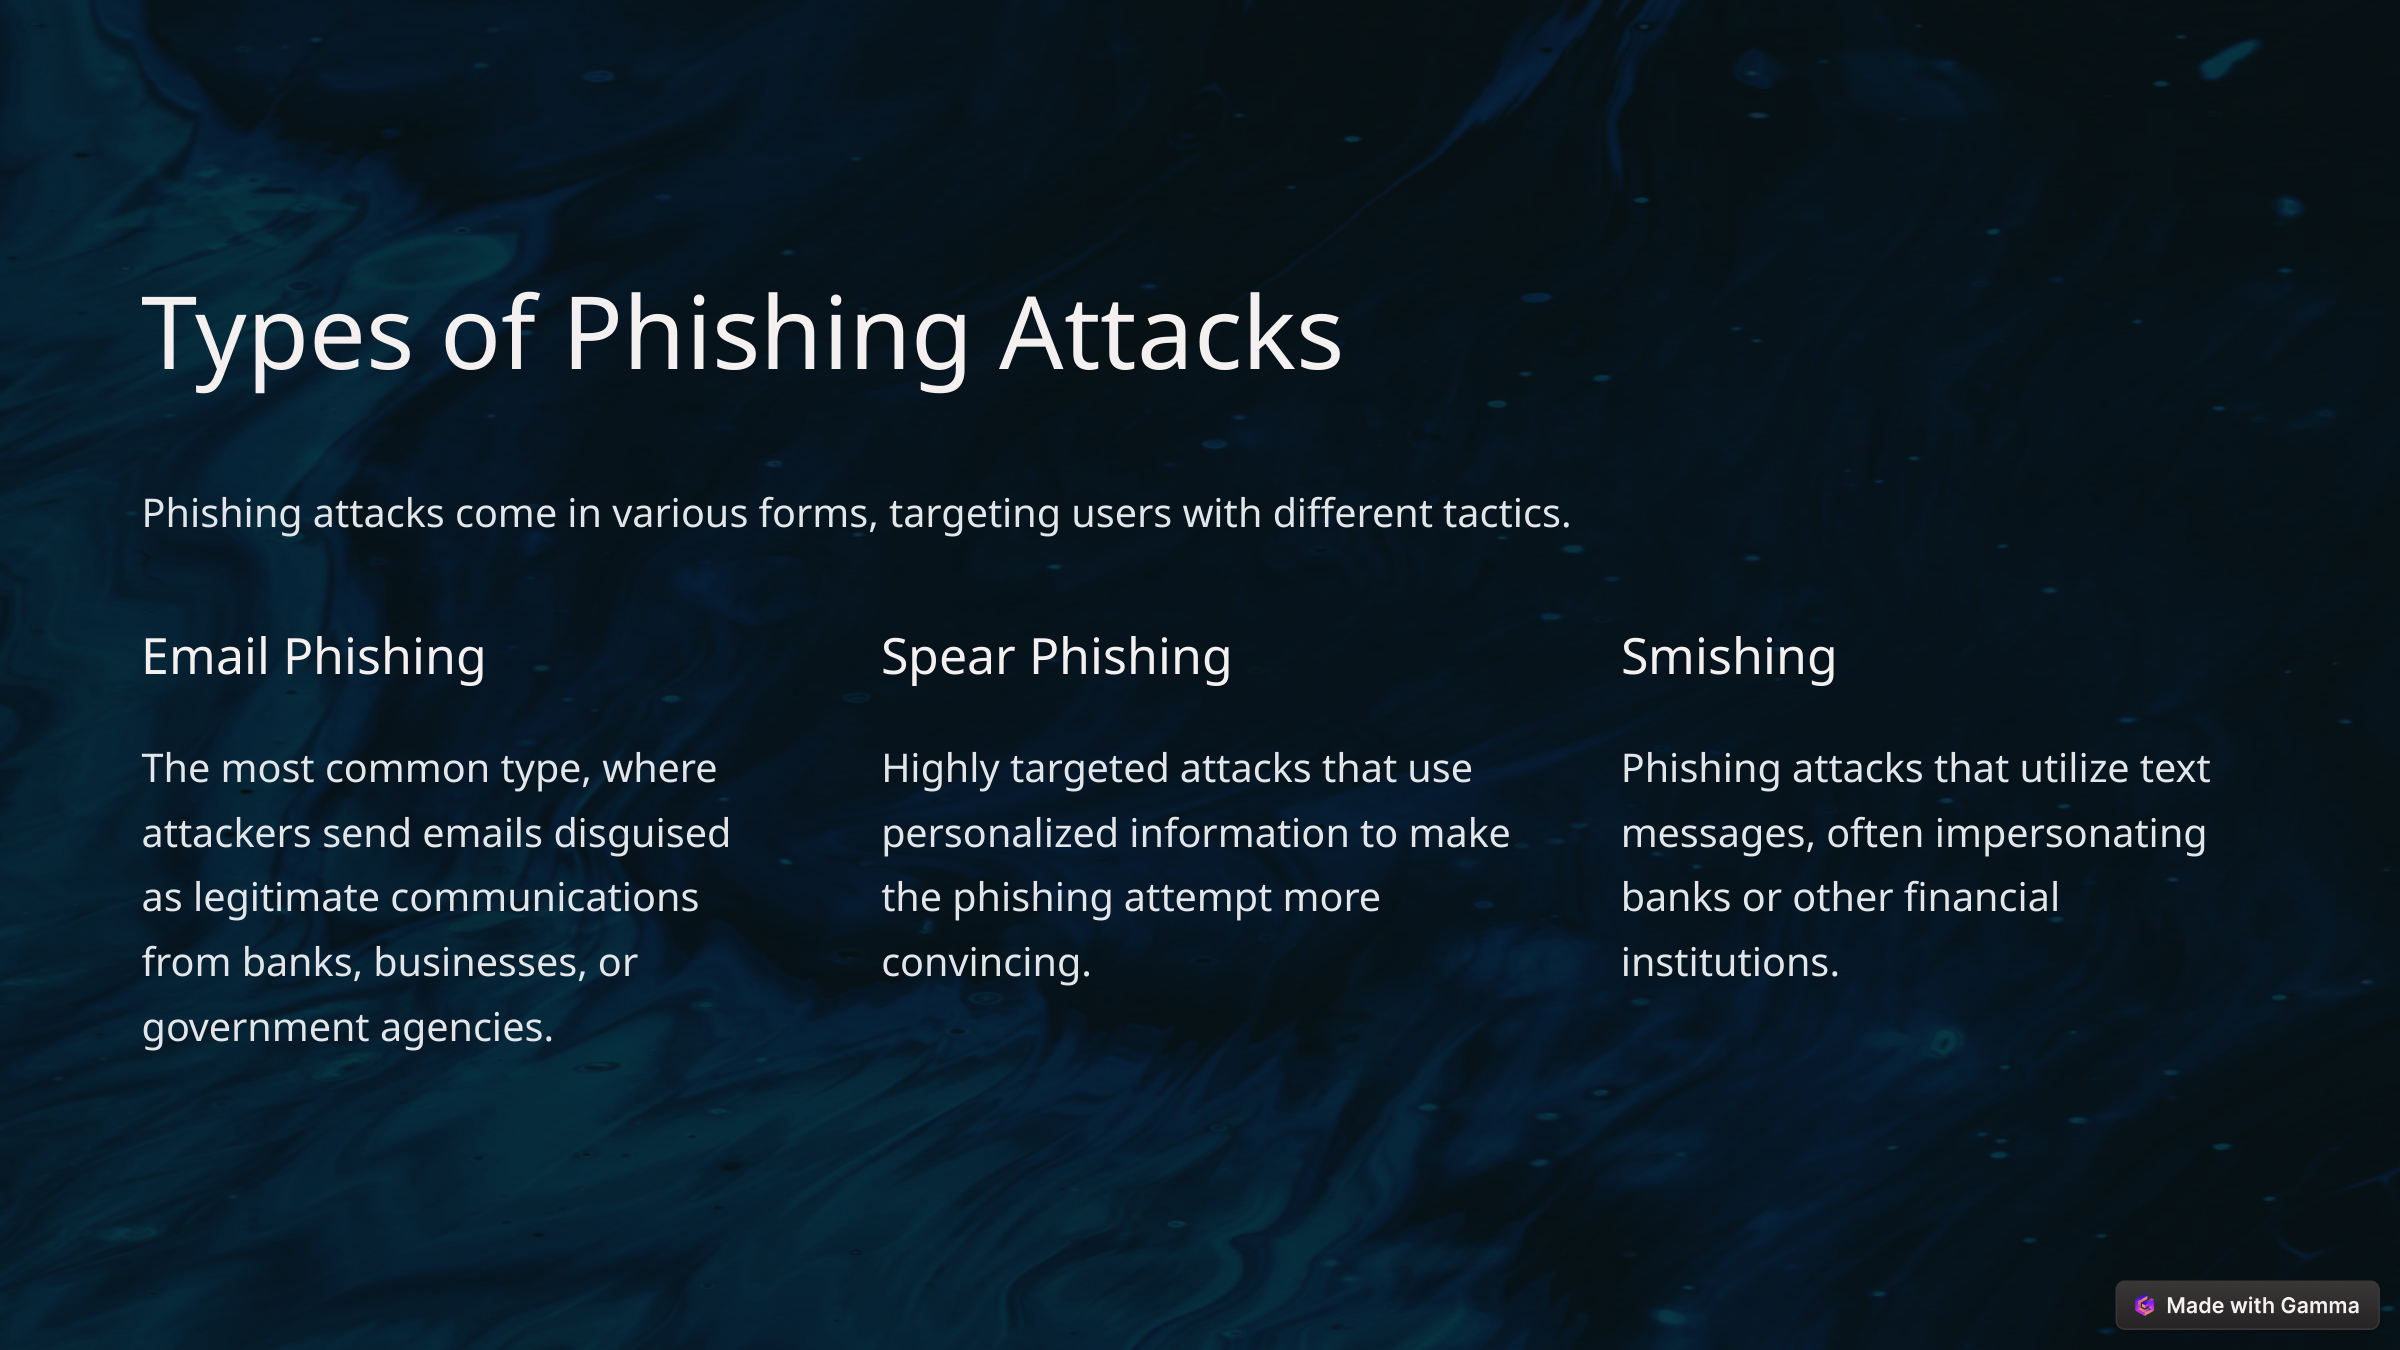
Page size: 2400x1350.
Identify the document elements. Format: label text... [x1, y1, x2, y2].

picture [0, 0, 2400, 1350]
text_box Smishing [1620, 622, 2128, 686]
text_box Phishing attacks that utilize text messages, often impersonating banks or other financial institutions. [1620, 725, 2261, 921]
text_box Phishing attacks come in various forms, targeting users with different tactics. [141, 471, 2259, 537]
text_box The most common type, where attackers send emails disguised as legitimate communications from banks, businesses, or government agencies. [141, 725, 782, 1050]
text_box Types of Phishing Attacks [141, 263, 1233, 391]
text_box Highly targeted attacks that use personalized information to make the phishing attempt more convincing. [881, 725, 1521, 985]
text_box Email Phishing [141, 622, 648, 686]
text_box Spear Phishing [881, 622, 1388, 686]
